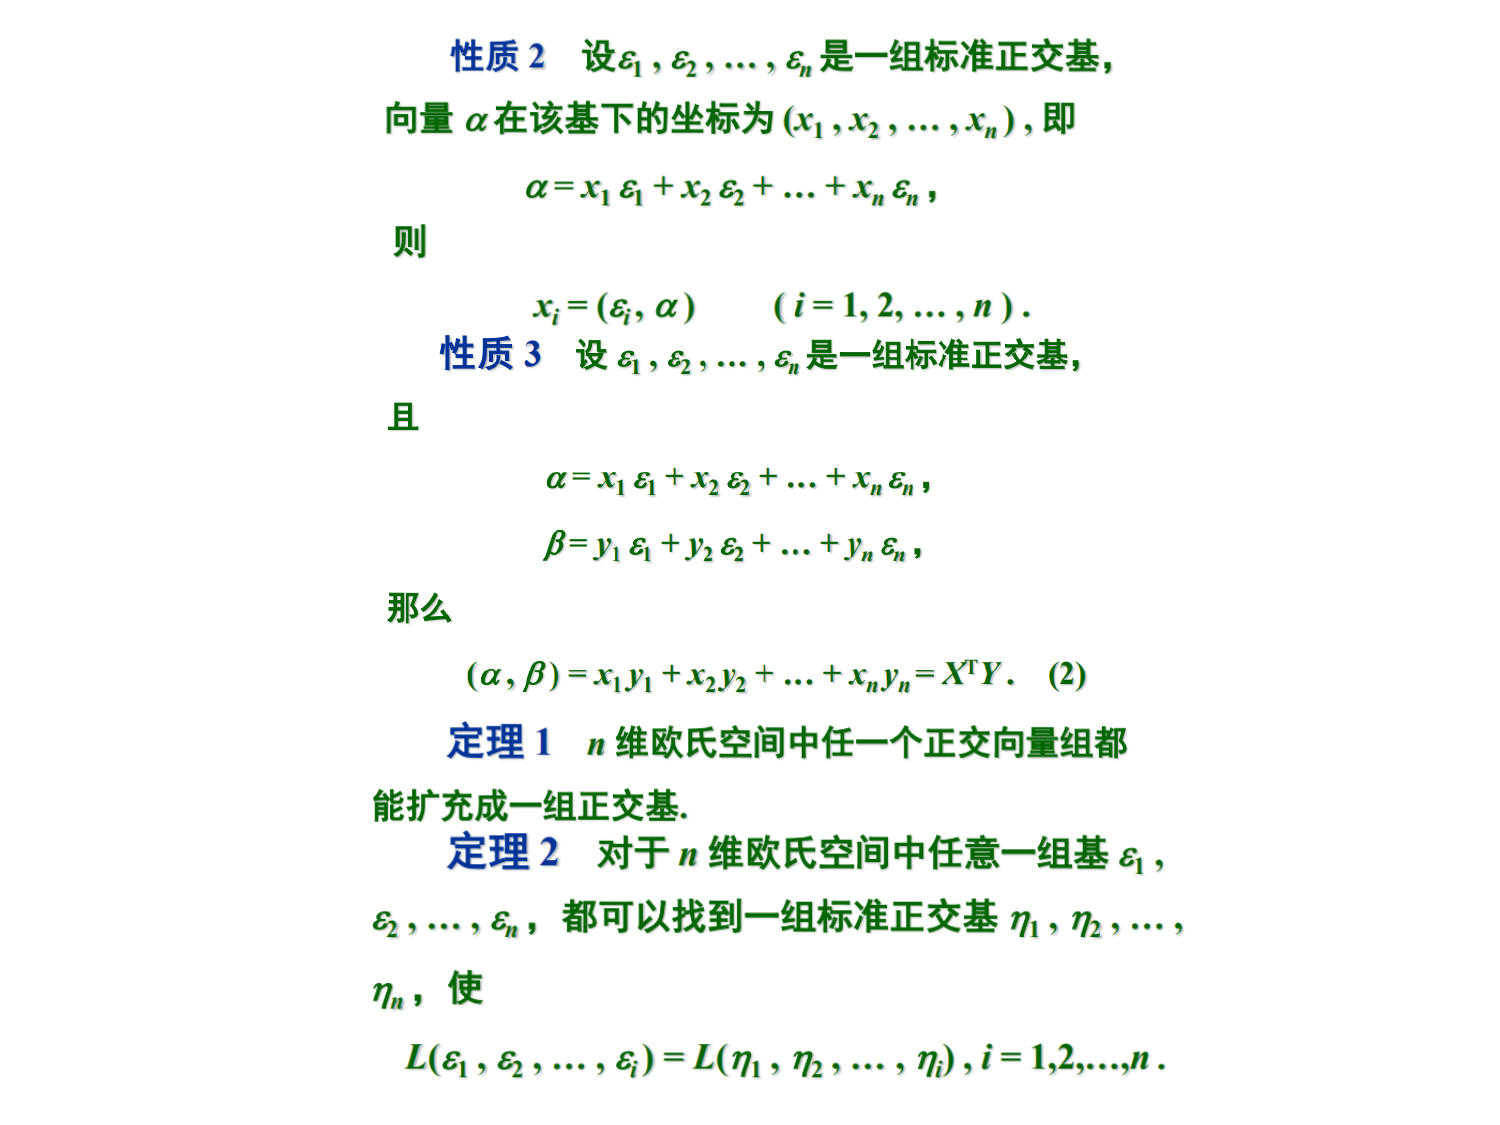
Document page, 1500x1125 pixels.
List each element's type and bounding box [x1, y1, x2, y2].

picture [378, 27, 1122, 699]
picture [371, 713, 1191, 1089]
